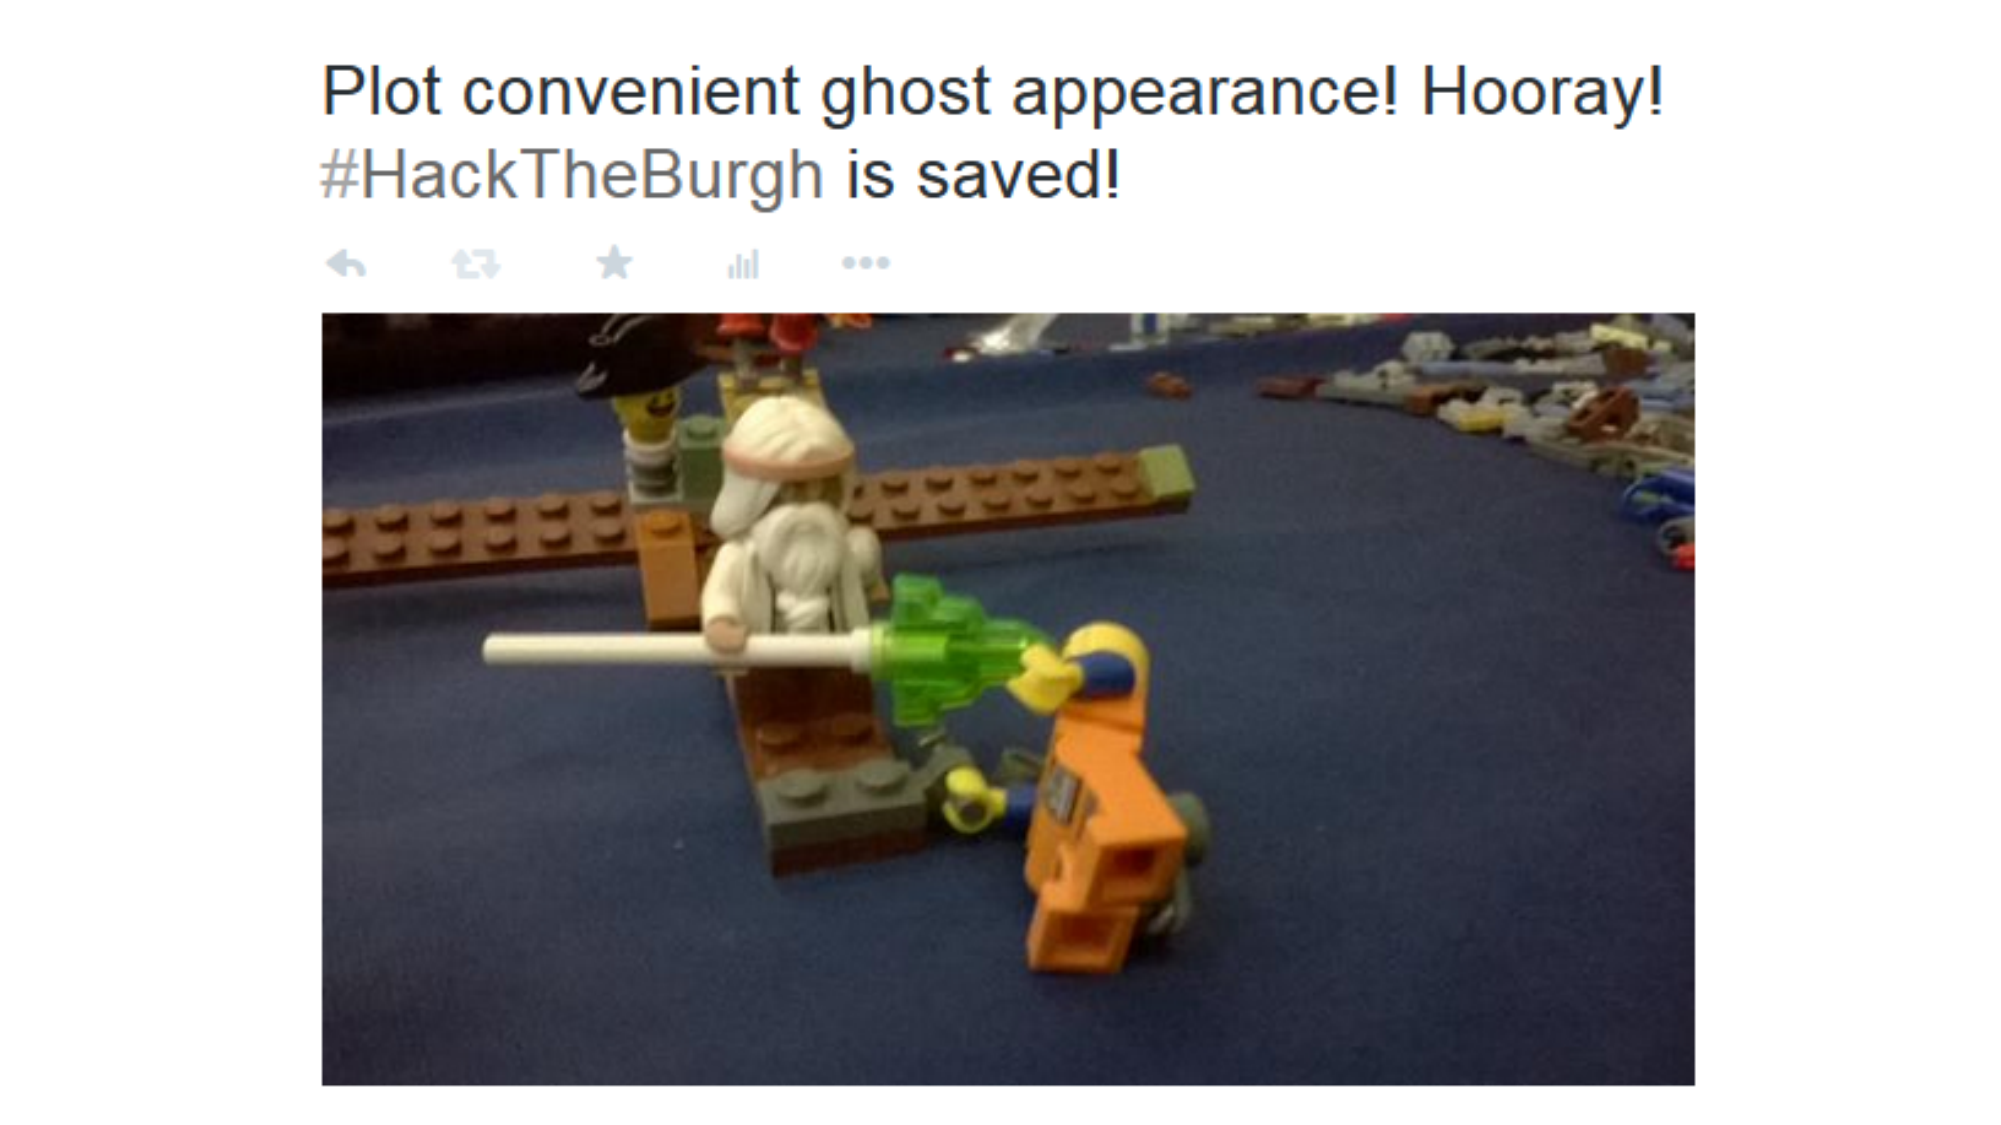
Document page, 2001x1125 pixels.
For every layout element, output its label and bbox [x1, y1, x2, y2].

picture [276, 35, 1744, 1125]
